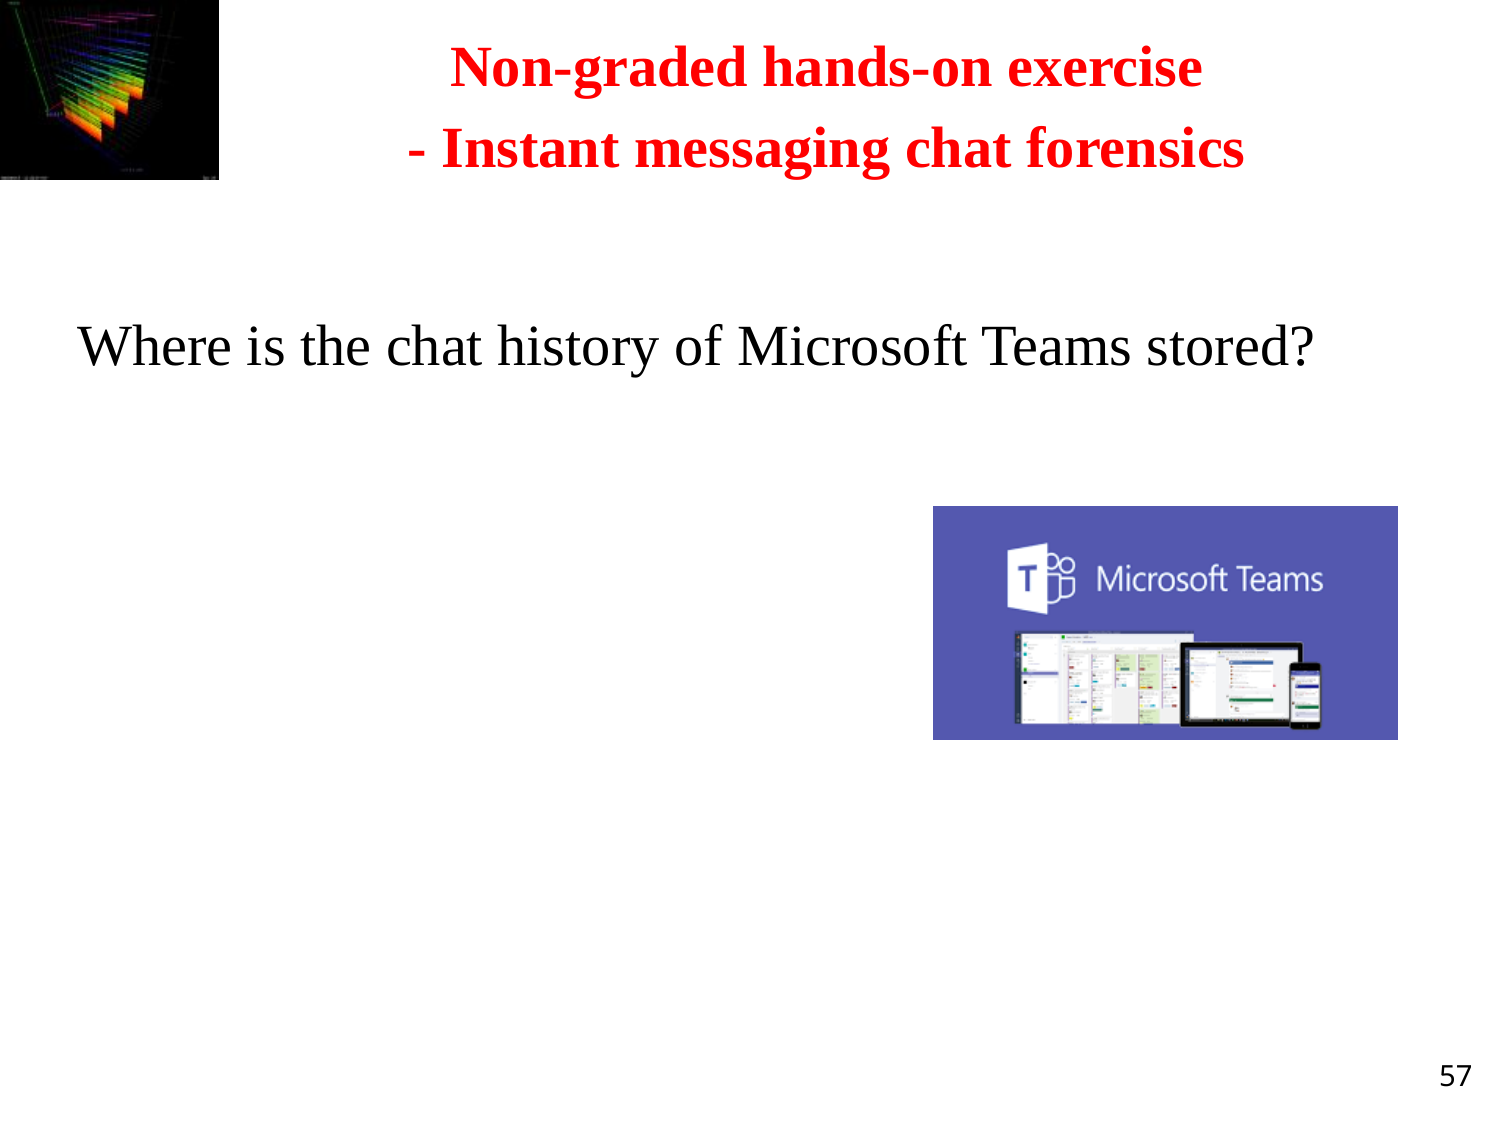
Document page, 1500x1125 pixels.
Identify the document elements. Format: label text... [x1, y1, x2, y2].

picture [933, 505, 1399, 740]
text_box [1361, 1049, 1488, 1125]
picture [0, 0, 219, 180]
text_box Non-graded hands-on exercise - Instant messaging chat forensics [260, 20, 1393, 187]
text_box Where is the chat history of Microsoft Teams stored? [62, 299, 1438, 385]
